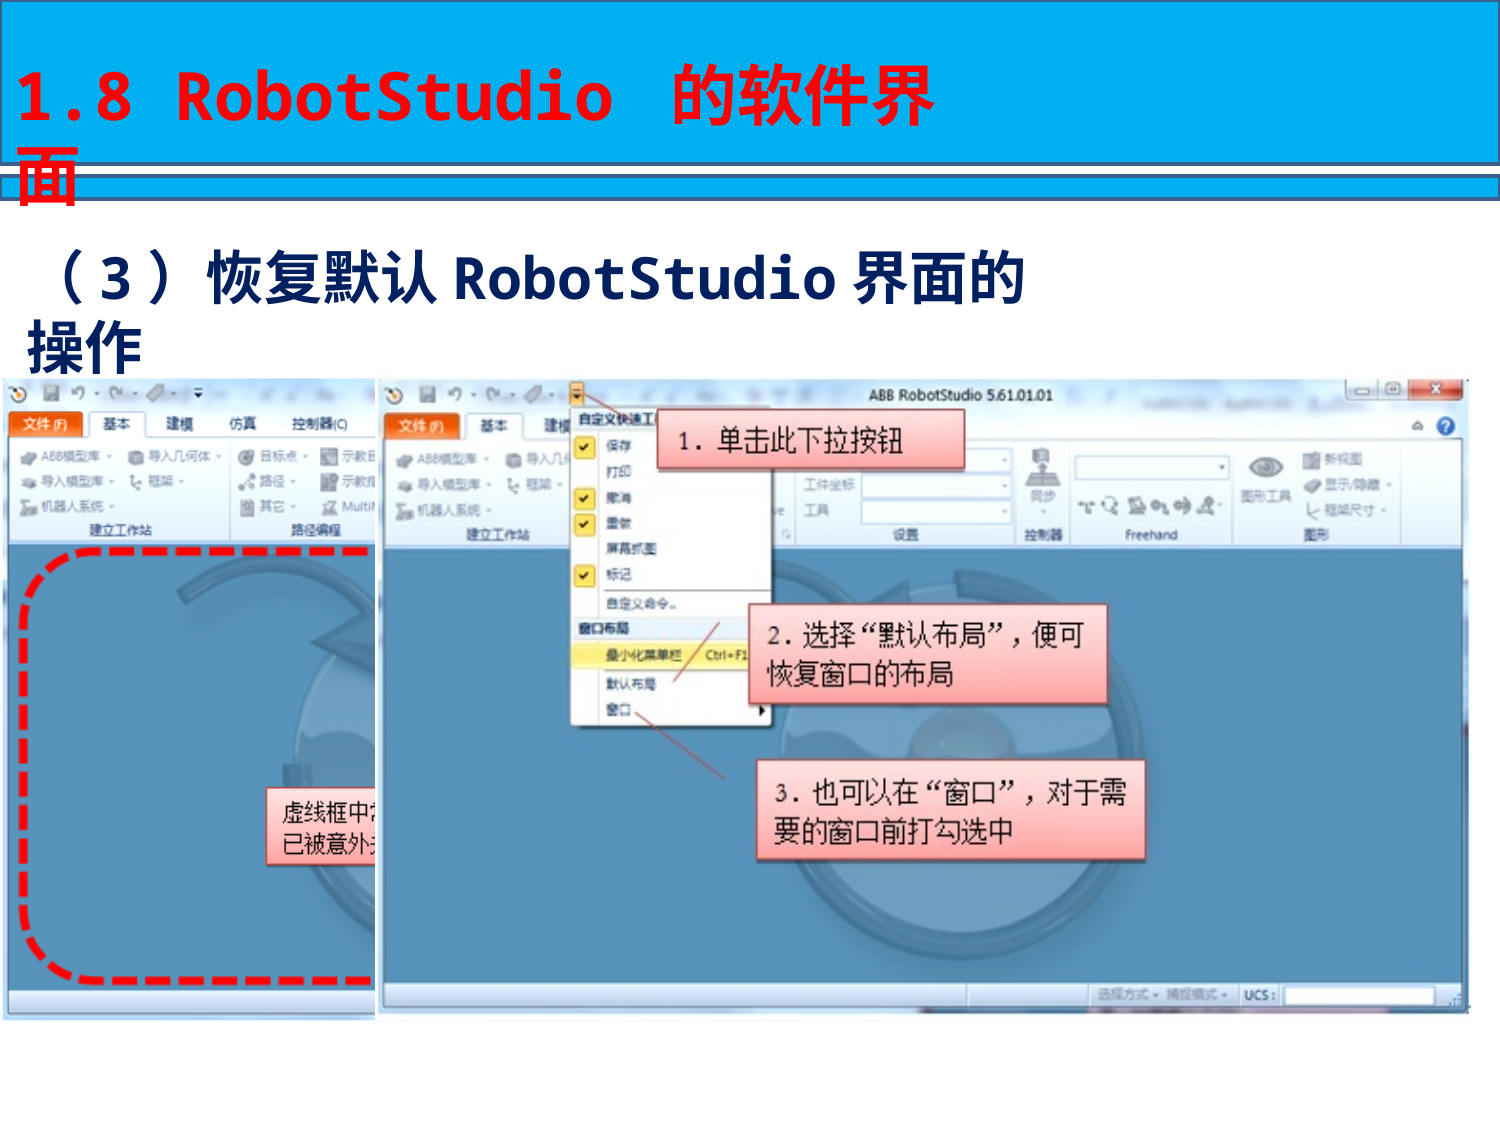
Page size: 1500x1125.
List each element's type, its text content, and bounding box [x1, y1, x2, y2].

text_box [0, 0, 1500, 166]
picture [0, 374, 1472, 1023]
text_box 1.8 RobotStudio 的软件界面 [0, 46, 985, 222]
text_box [985, 174, 1500, 201]
text_box （3）恢复默认RobotStudio界面的操作 [11, 234, 1090, 373]
